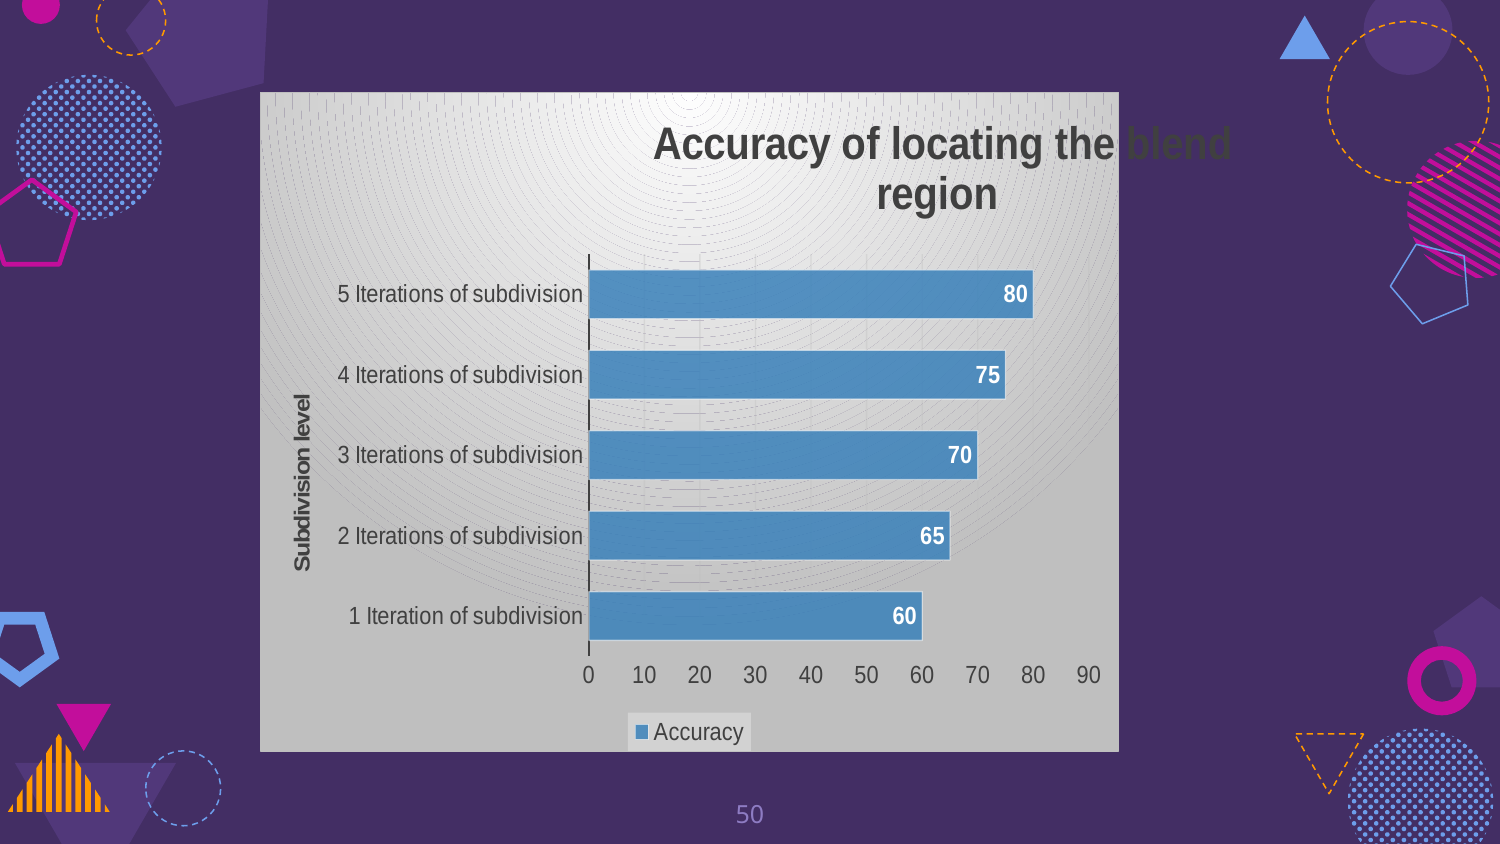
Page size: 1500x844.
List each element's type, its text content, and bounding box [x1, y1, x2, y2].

slide_number 50 [705, 783, 795, 844]
chart [259, 91, 1241, 753]
